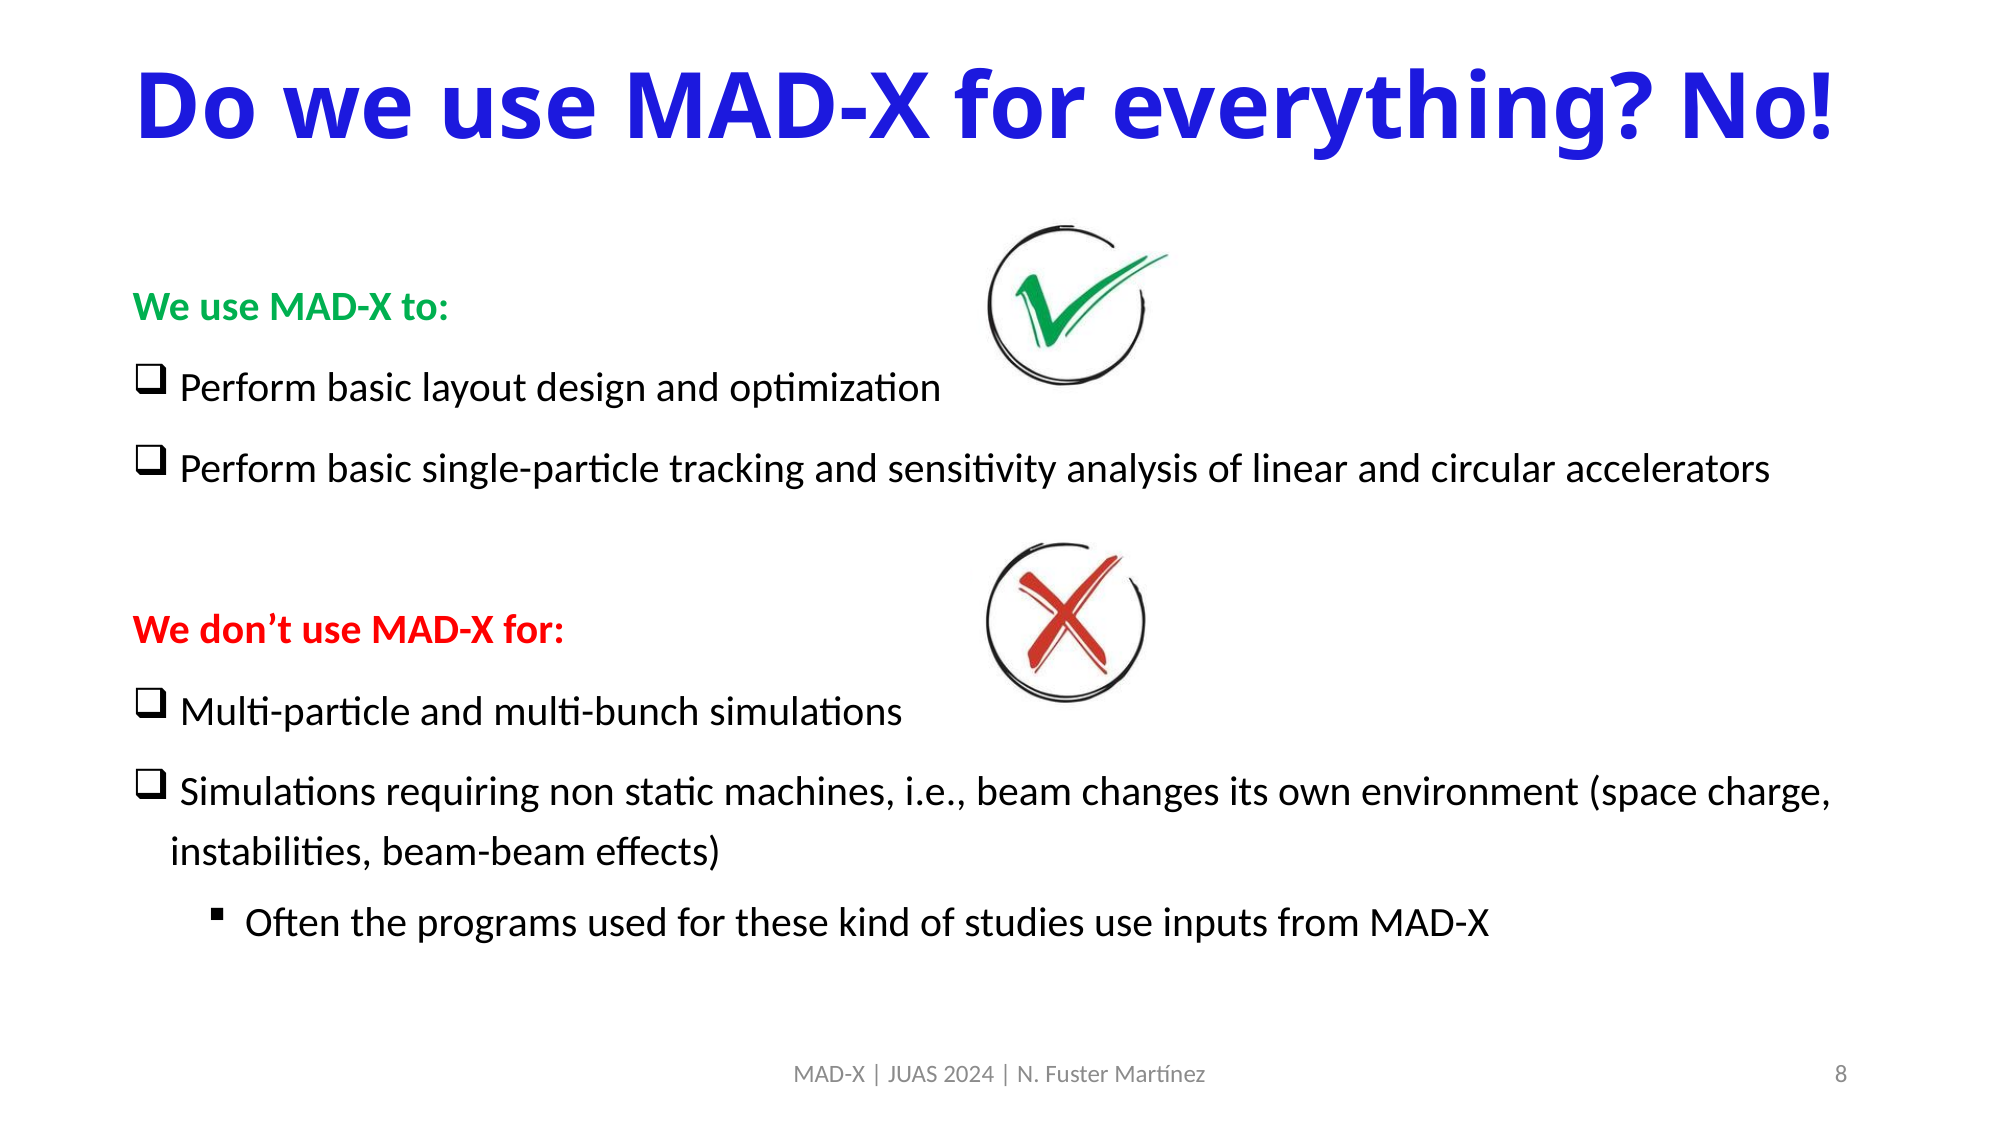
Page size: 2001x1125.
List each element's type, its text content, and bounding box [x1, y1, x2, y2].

picture [961, 201, 1181, 410]
slide_number 8 [1412, 1042, 1863, 1103]
picture [970, 517, 1172, 727]
text_box Do we use MAD-X for everything? No! [0, 0, 2000, 218]
list We use MAD-X to: Perform basic layout design and optimization Perform basic single-particle tracking and sensitivity analysis of linear and circular accelerators We don’t use MAD-X for: Multi-particle and multi-bunch simulations Simulations requiring non static machines, i.e., beam changes its own environment (space charge, instabilities, beam-beam effects) Often the programs used for these kind of studies use inputs from MAD-X [117, 261, 1883, 1043]
footer MAD-X | JUAS 2024 | N. Fuster Martínez [662, 1042, 1338, 1103]
